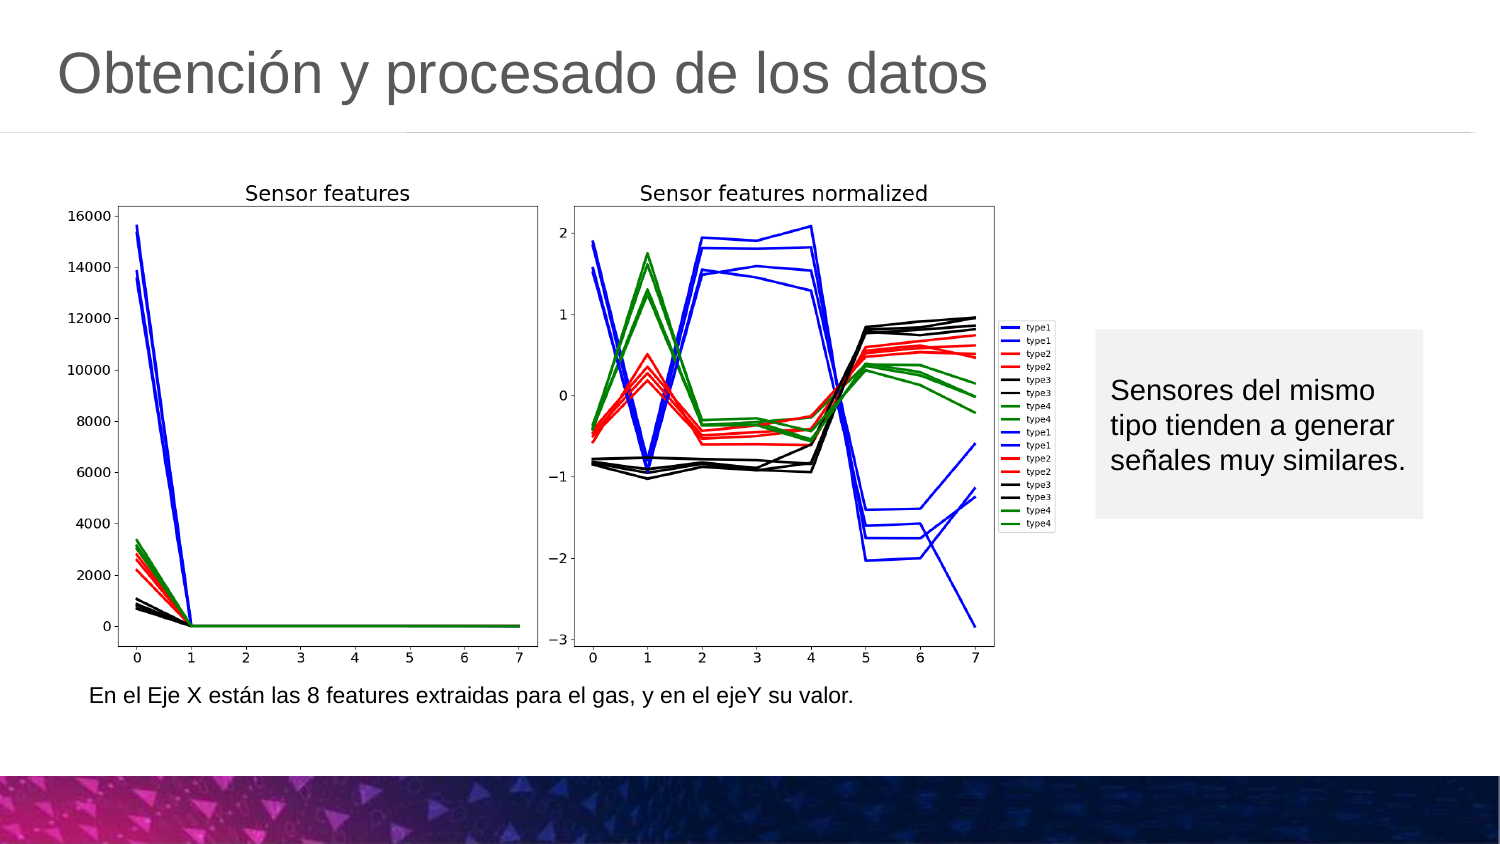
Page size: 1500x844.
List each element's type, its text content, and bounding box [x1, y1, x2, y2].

picture [0, 776, 1500, 844]
text_box En el Eje X están las 8 features extraidas para el gas, y en el ejeY su valor. [73, 672, 1176, 715]
title Obtención y procesado de los datos [57, 12, 1442, 122]
picture [57, 175, 1064, 673]
text_box Sensores del mismo tipo tienden a generar señales muy similares. [1095, 329, 1424, 519]
